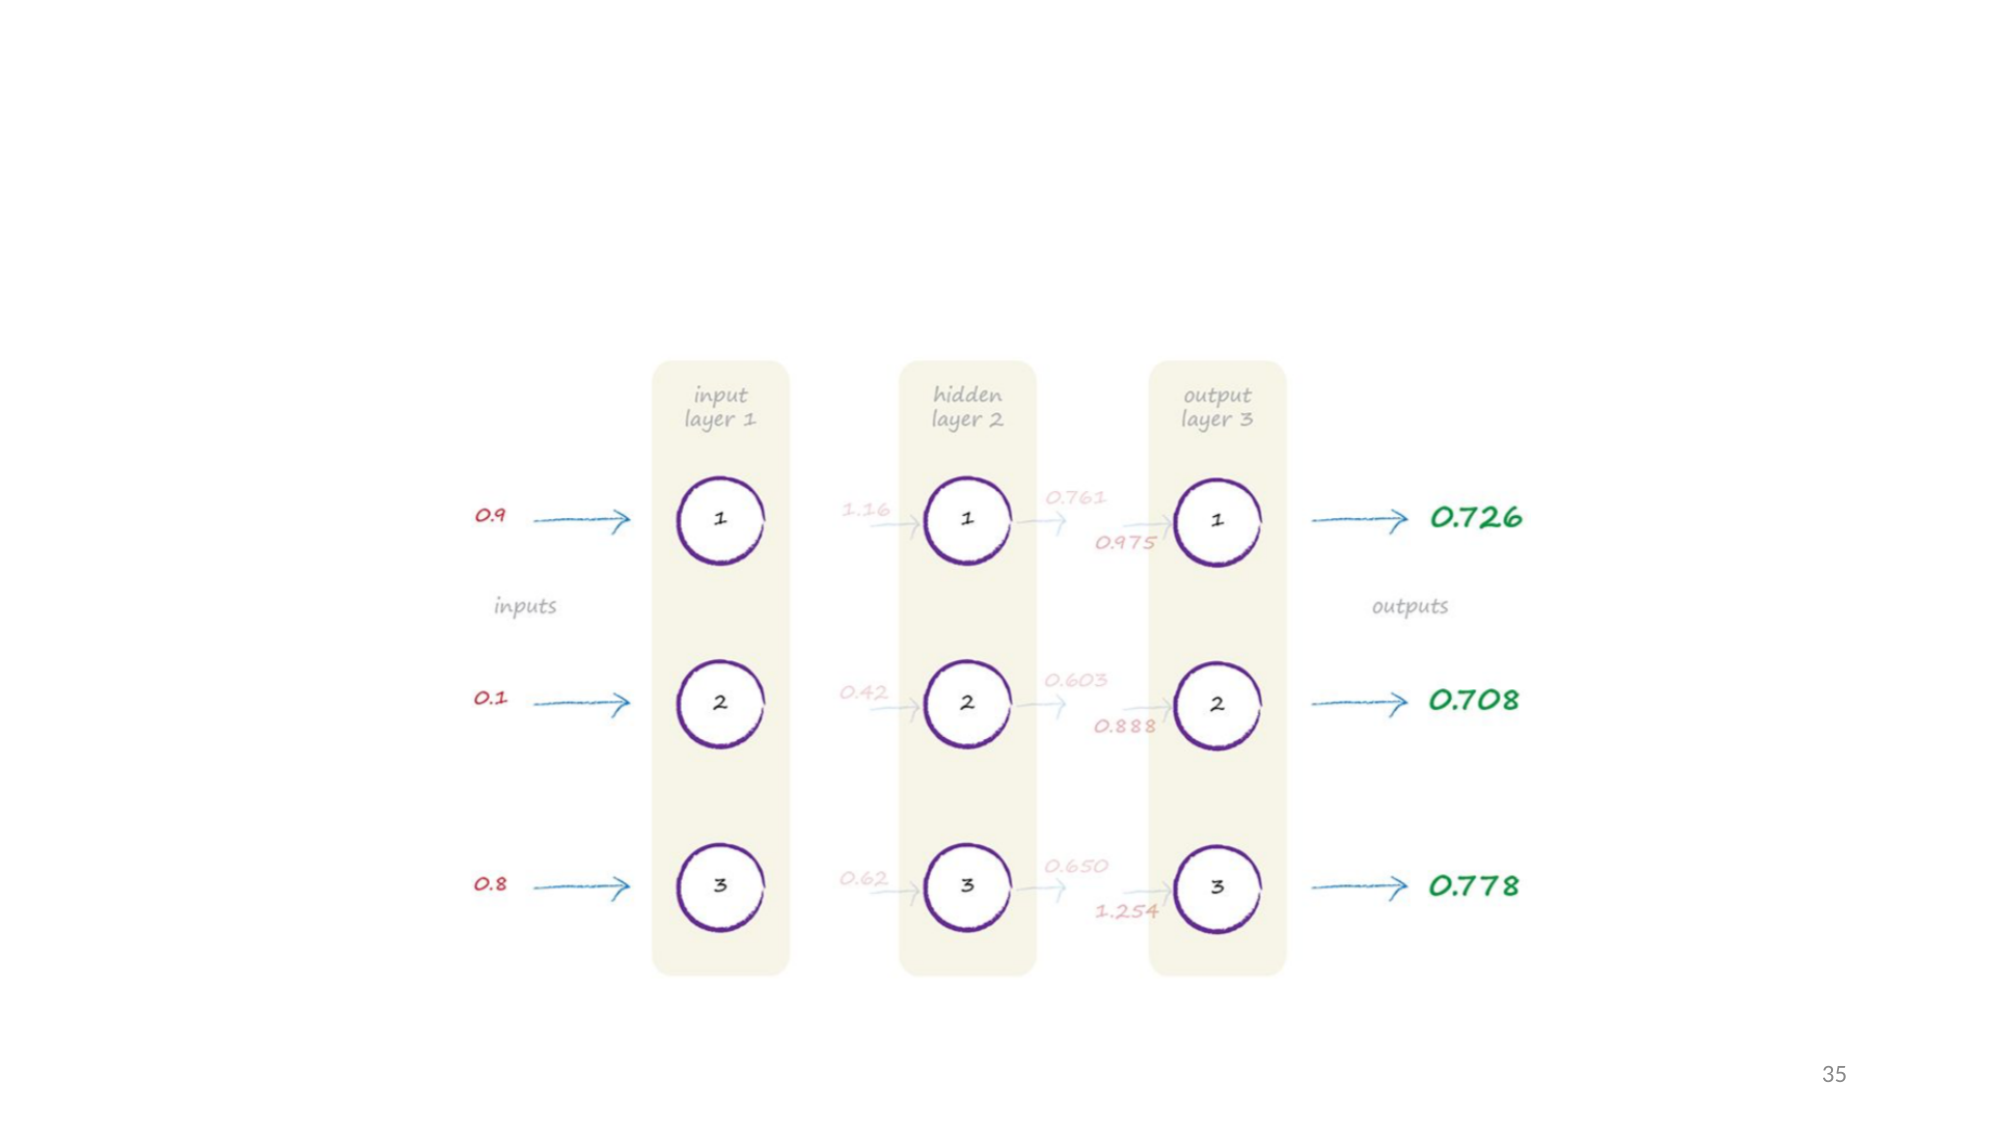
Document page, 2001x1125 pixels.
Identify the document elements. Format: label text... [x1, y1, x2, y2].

slide_number 35 [1412, 1042, 1863, 1103]
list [469, 354, 1531, 983]
